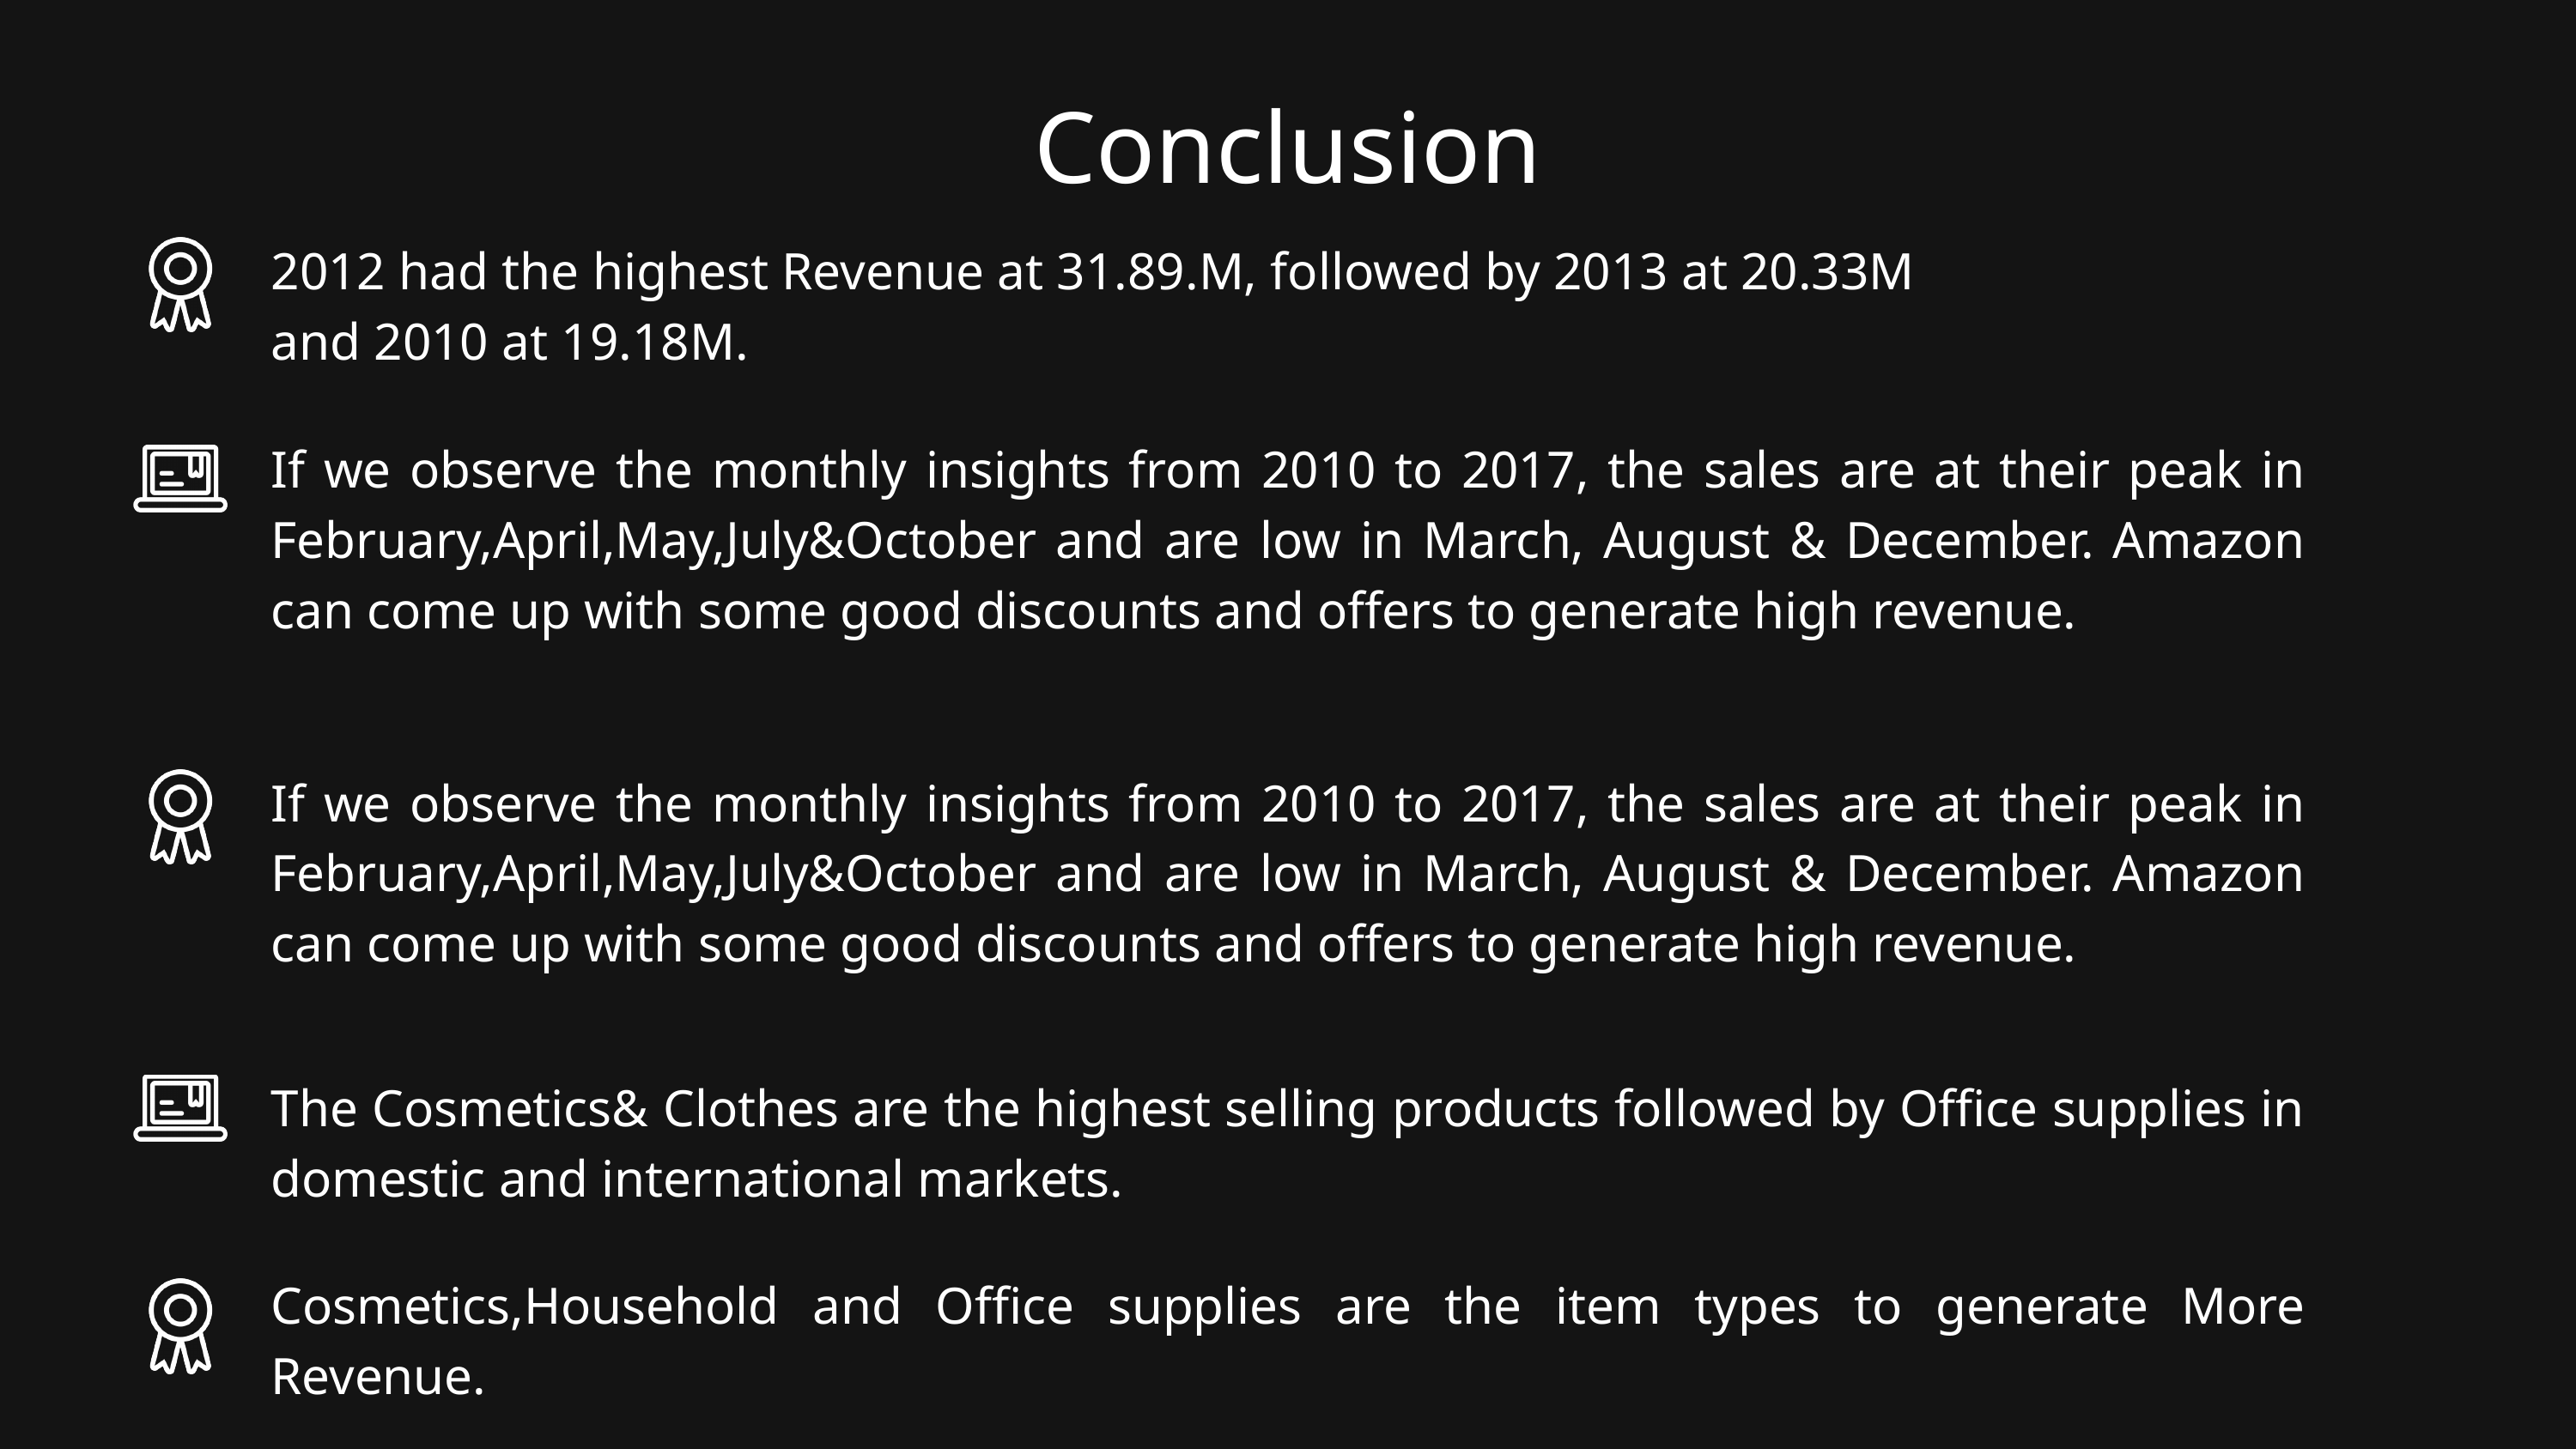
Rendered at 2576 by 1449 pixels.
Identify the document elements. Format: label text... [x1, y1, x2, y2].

text_box The Cosmetics& Clothes are the highest selling products followed by Office supplies in domestic and international markets. [270, 1066, 2306, 1264]
text_box [144, 769, 216, 865]
text_box Cosmetics,Household and Office supplies are the item types to generate More Revenue. [270, 1264, 2306, 1449]
text_box [133, 445, 228, 512]
text_box Conclusion [881, 85, 1695, 203]
text_box If we observe the monthly insights from 2010 to 2017, the sales are at their peak in February,April,May,July&October and are low in March, August & December. Amazon can come up with some good discounts and offers to generate high revenue. [270, 427, 2306, 640]
text_box If we observe the monthly insights from 2010 to 2017, the sales are at their peak in February,April,May,July&October and are low in March, August & December. Amazon can come up with some good discounts and offers to generate high revenue. [270, 761, 2306, 973]
text_box [144, 1278, 216, 1374]
text_box [133, 1075, 228, 1142]
text_box [144, 237, 216, 332]
text_box 2012 had the highest Revenue at 31.89.M, followed by 2013 at 20.33M and 2010 at 19.18M. [270, 228, 2366, 440]
